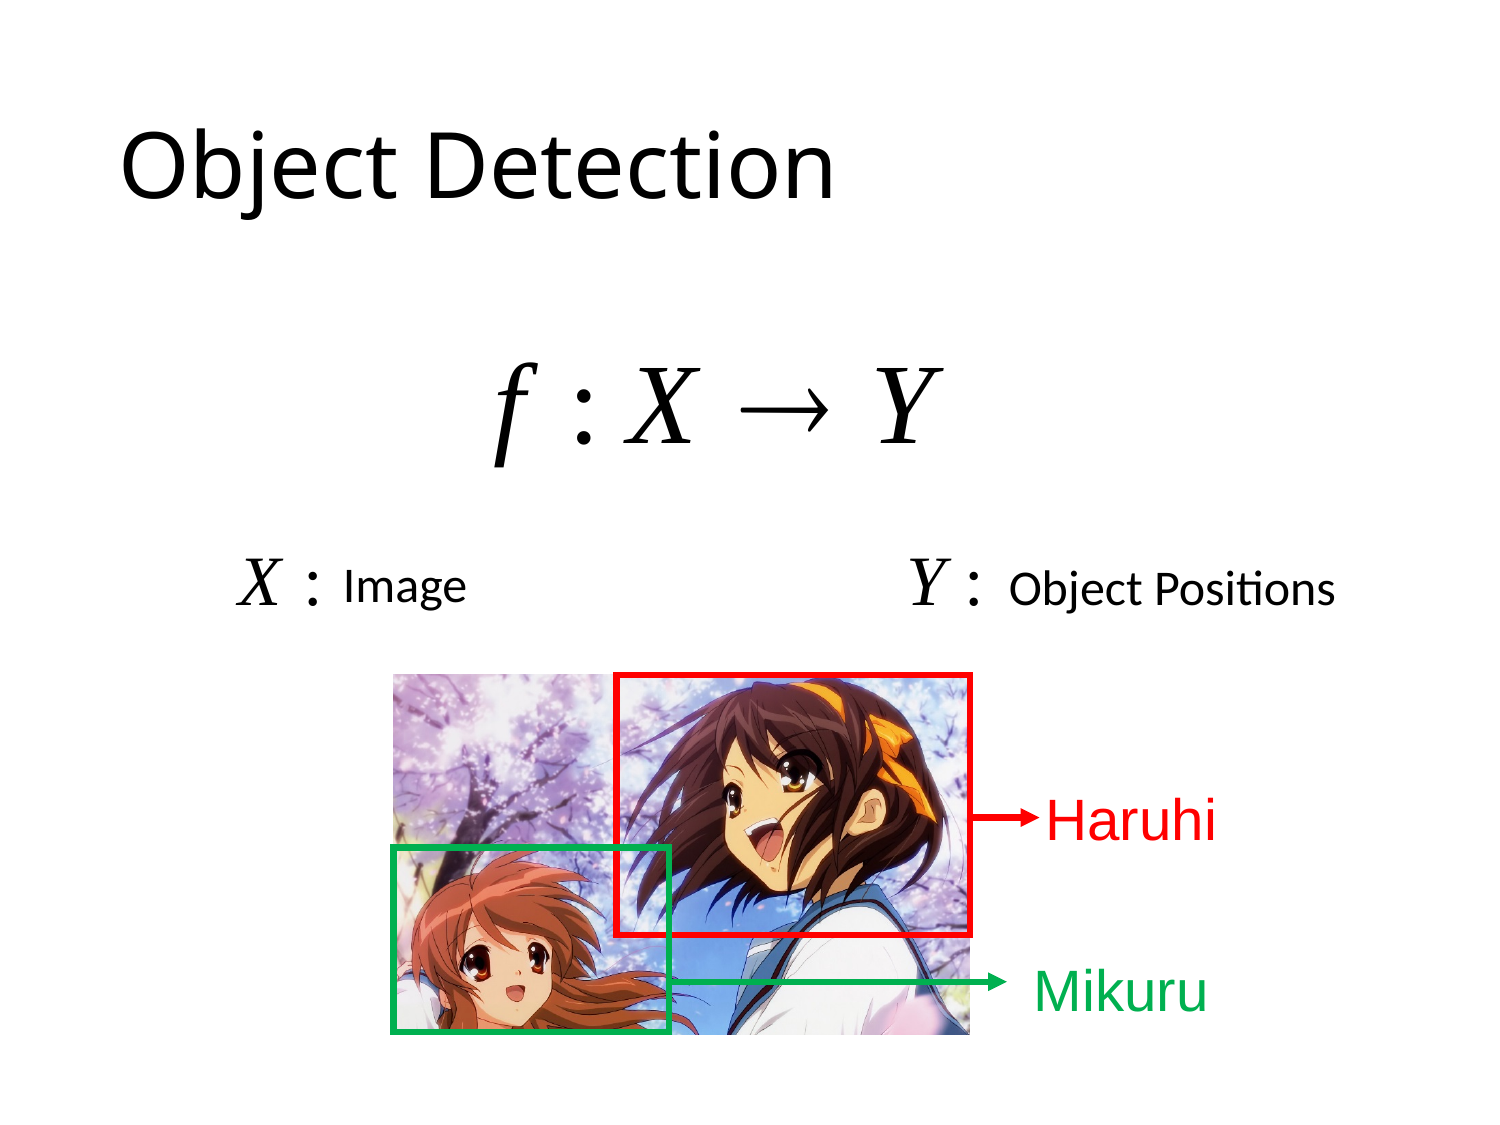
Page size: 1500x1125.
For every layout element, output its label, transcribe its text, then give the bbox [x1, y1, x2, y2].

text_box Object Positions [994, 547, 1397, 623]
text_box Mikuru [1018, 946, 1224, 1031]
picture [393, 674, 970, 1036]
text_box Haruhi [1030, 774, 1233, 860]
title Object Detection [103, 59, 1397, 278]
text_box Image [329, 545, 731, 621]
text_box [899, 540, 994, 624]
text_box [222, 540, 329, 624]
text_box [455, 338, 970, 492]
